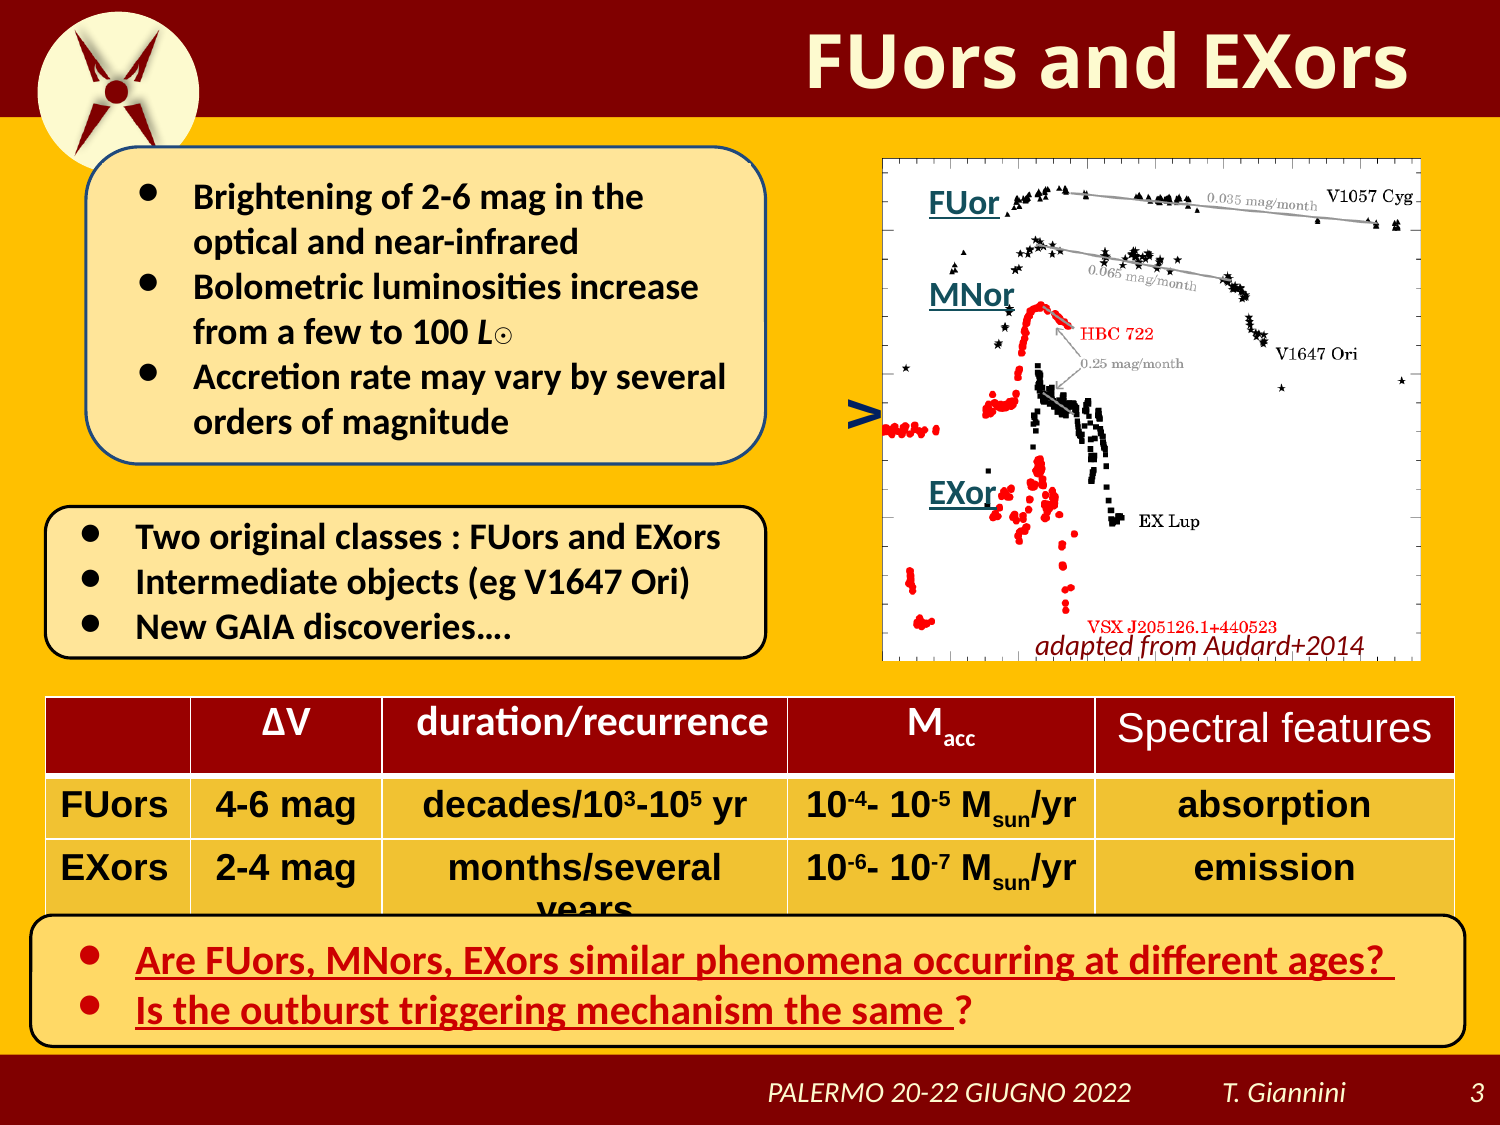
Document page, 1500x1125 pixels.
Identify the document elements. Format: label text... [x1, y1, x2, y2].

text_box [826, 124, 1466, 678]
table_cell emission [1096, 840, 1454, 917]
table_cell 10-6- 10-7 Msun/yr [788, 840, 1094, 915]
text_box Brightening of 2-6 mag in the optical and near-infrared Bolometric luminosities increase from a few to 100 L☉ Accretion rate may vary by several orders of magnitude [103, 164, 750, 347]
table_header ΔV [191, 698, 381, 773]
table_cell FUors [46, 779, 190, 838]
table_cell EXors [46, 840, 190, 915]
picture [65, 25, 172, 160]
table_cell 4-6 mag [191, 779, 381, 838]
text_box [1455, 918, 1465, 1043]
text_box Two original classes : FUors and EXors Intermediate objects (eg V1647 Ori) New GAIA discoveries…. [45, 497, 749, 663]
table_cell decades/103-105 yr [383, 779, 787, 838]
text_box [749, 508, 766, 657]
table_header [46, 698, 190, 773]
table_cell months/several years [383, 840, 787, 915]
title FUors and EXors [75, 5, 1425, 113]
table_cell absorption [1096, 779, 1454, 838]
text_box Are FUors, MNors, EXors similar phenomena occurring at different ages? Is the outburst triggering mechanism the same ? [45, 917, 1455, 1048]
table_cell 10-4- 10-5 Msun/yr [788, 779, 1094, 838]
text_box [30, 915, 1452, 1046]
text_box [85, 146, 766, 465]
text_box PALERMO 20-22 GIUGNO 2022 T. Giannini 3 [0, 1058, 1500, 1124]
table_header duration/recurrence [383, 698, 787, 773]
table_header Macc [788, 698, 1094, 773]
table_cell 2-4 mag [191, 840, 381, 915]
table_header Spectral features [1096, 698, 1454, 773]
